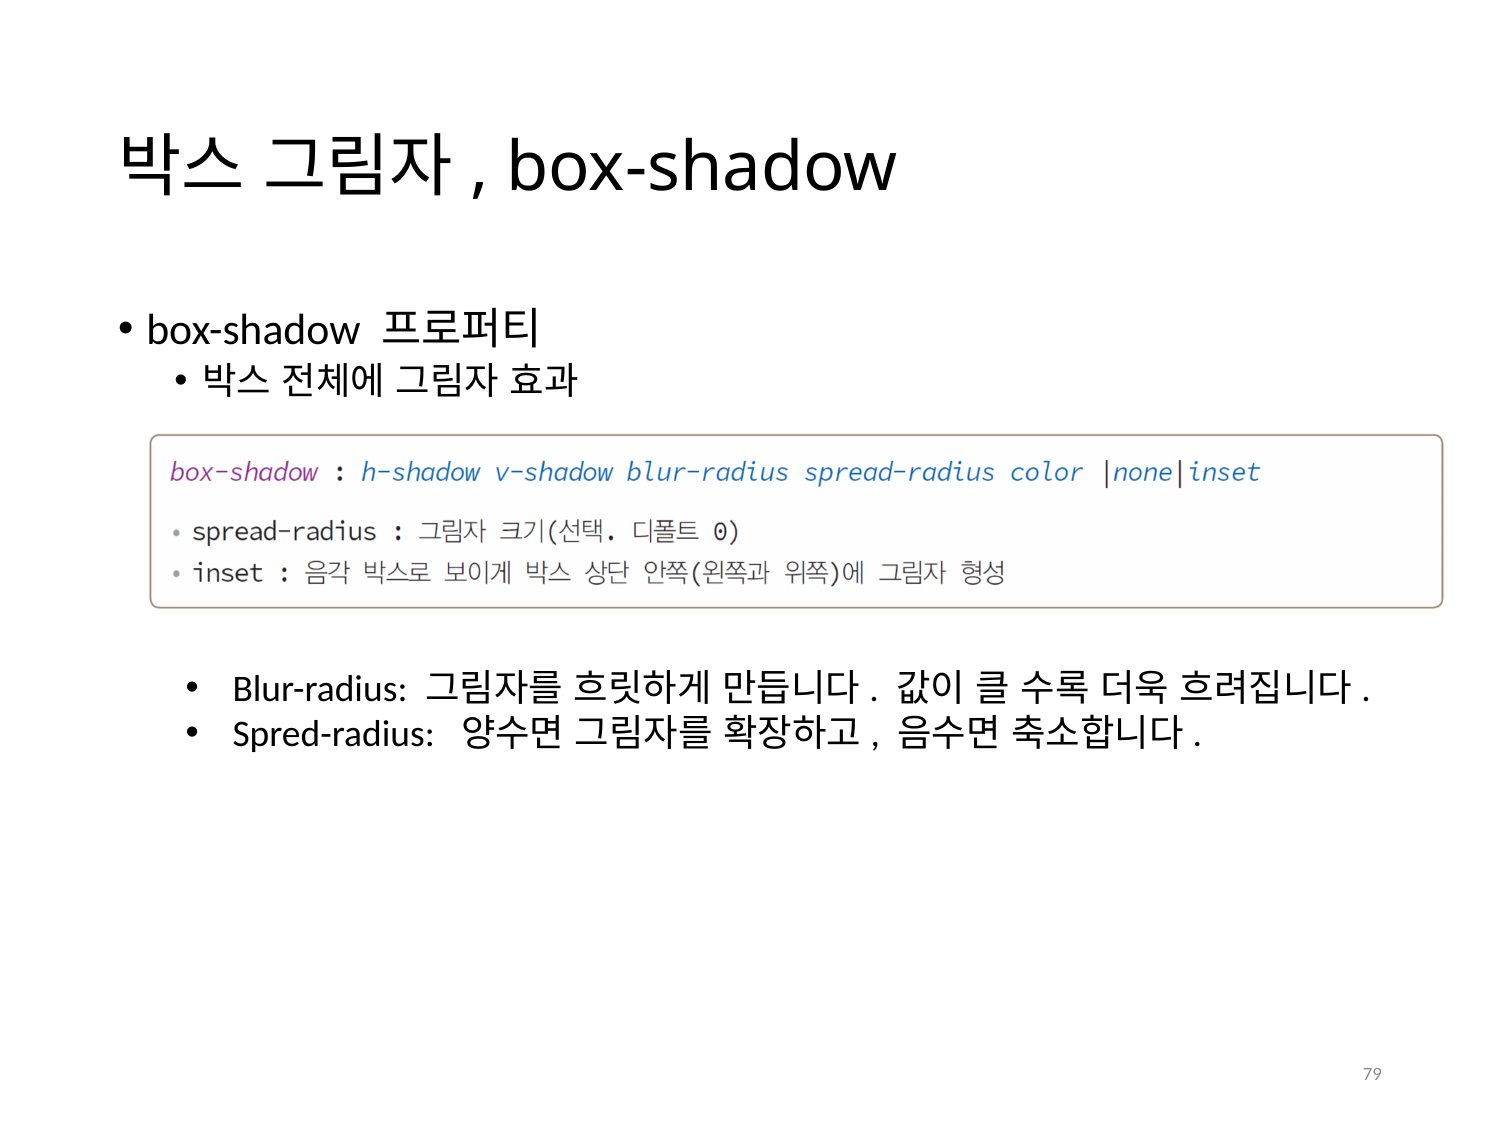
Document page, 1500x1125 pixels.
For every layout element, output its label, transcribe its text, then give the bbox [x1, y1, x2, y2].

text_box Blur-radius: 그림자를 흐릿하게 만듭니다. 값이 클 수록 더욱 흐려집니다. Spred-radius: 양수면 그림자를 확장하고, 음수면 축소합니다. [170, 656, 1386, 762]
list box-shadow 프로퍼티 박스 전체에 그림자 효과 [103, 299, 1397, 1014]
slide_number 79 [1059, 1042, 1397, 1103]
title 박스 그림자, box-shadow [103, 59, 1397, 278]
picture [147, 432, 1447, 610]
